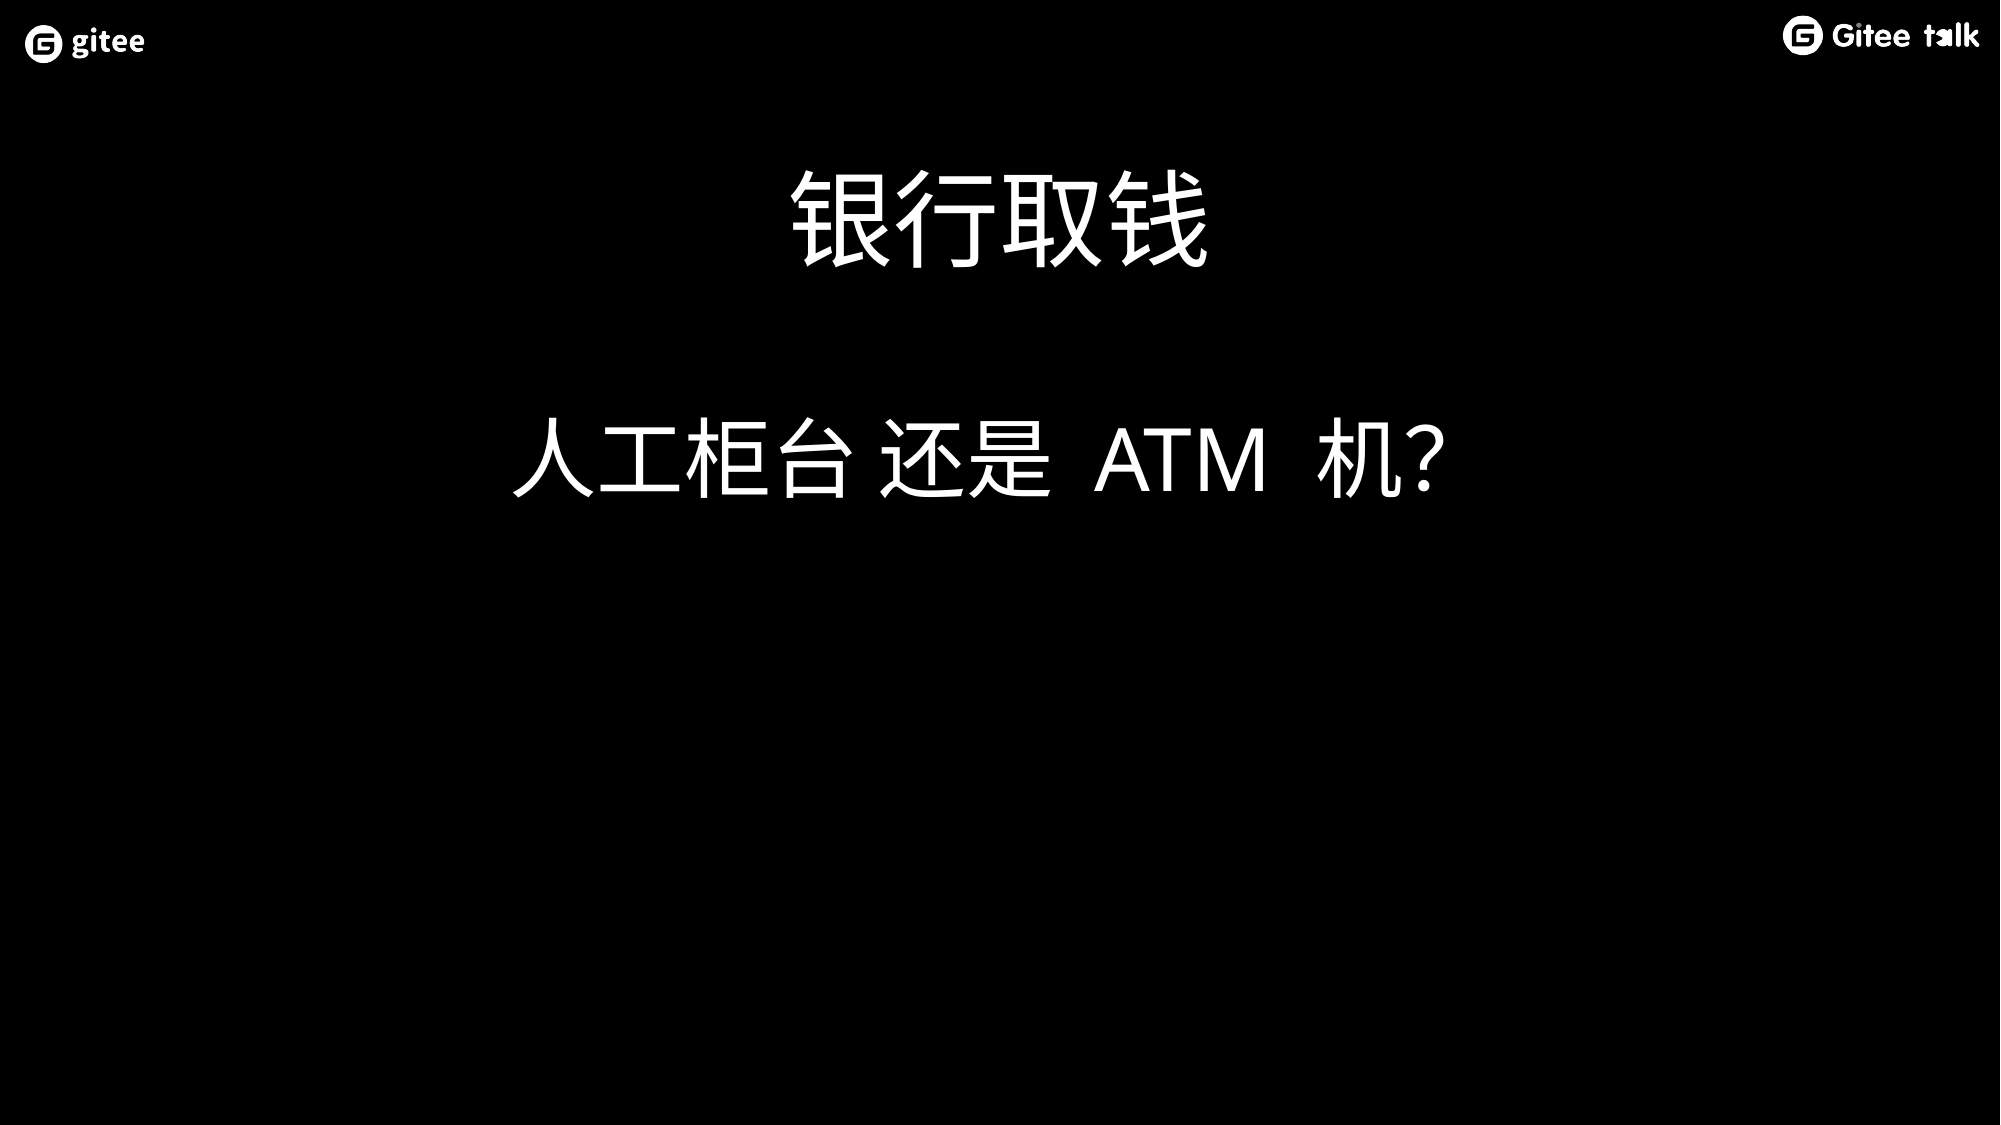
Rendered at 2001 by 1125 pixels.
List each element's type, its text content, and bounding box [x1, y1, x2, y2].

picture [1772, 0, 1991, 82]
picture [0, 10, 189, 78]
text_box 人工柜台 还是 ATM 机？ [503, 398, 1497, 515]
title 银行取钱 [359, 132, 1641, 301]
